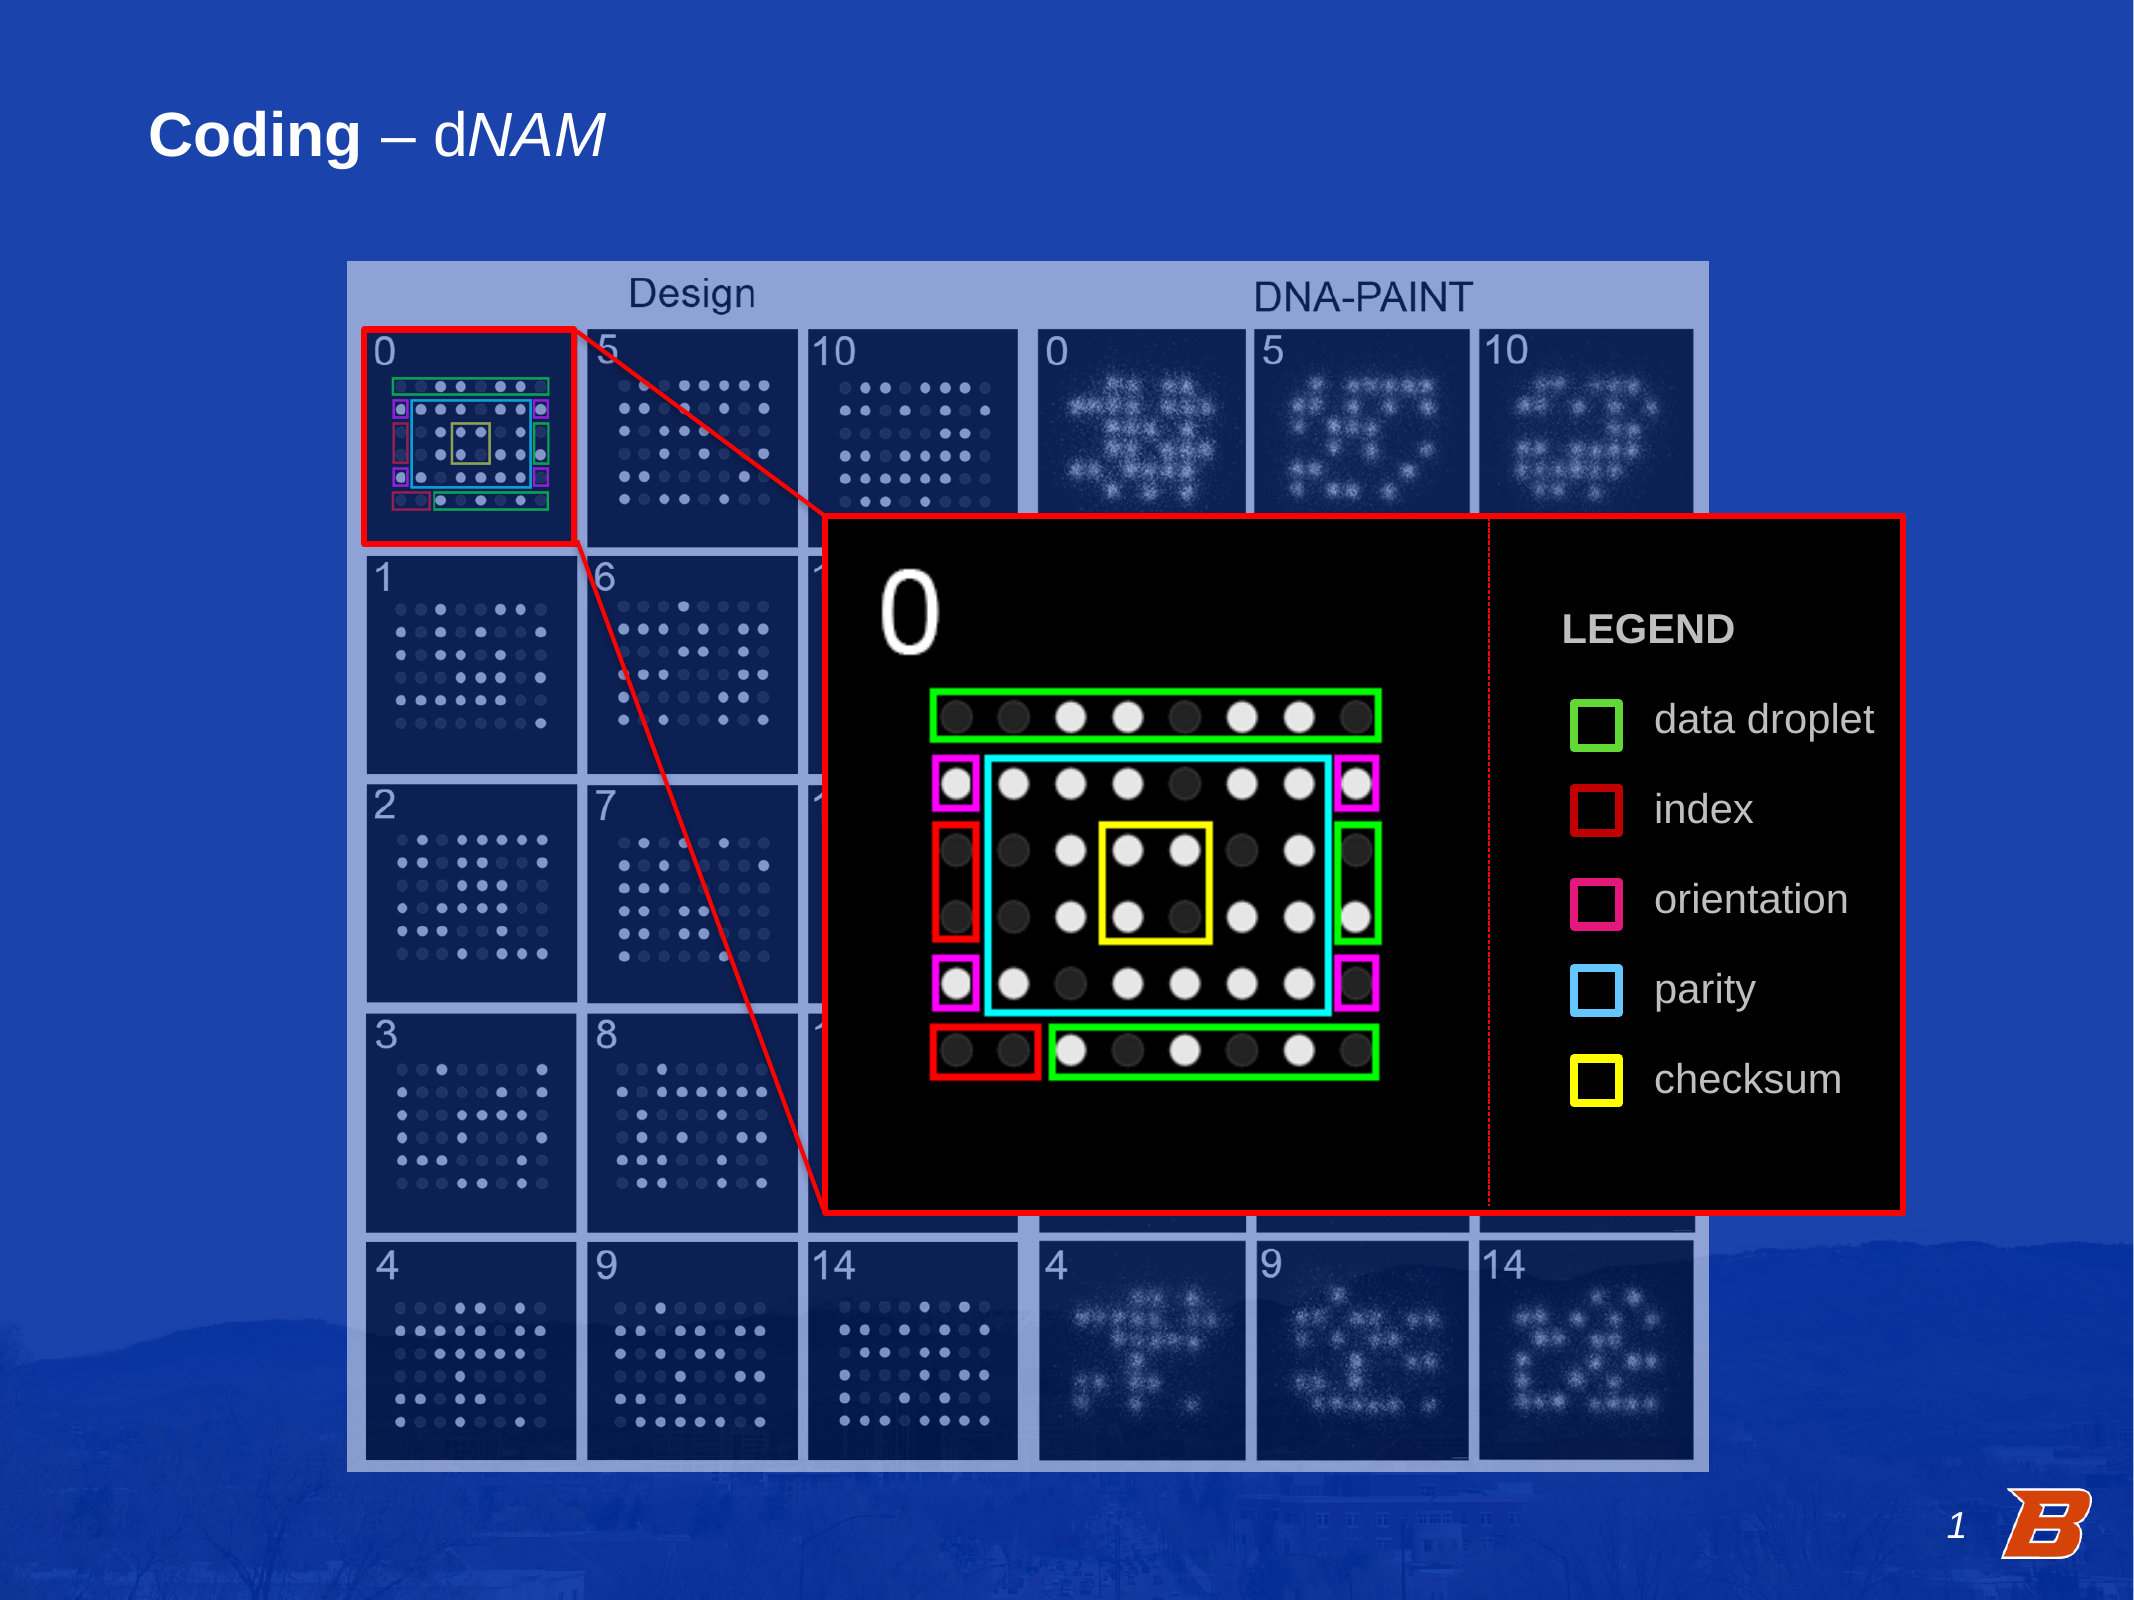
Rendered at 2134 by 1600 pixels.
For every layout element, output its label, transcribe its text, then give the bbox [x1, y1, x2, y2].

text_box [1715, 1160, 1905, 1215]
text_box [576, 540, 825, 1213]
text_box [576, 331, 825, 517]
text_box Coding – dNAM [143, 89, 2043, 173]
picture [0, 0, 2134, 1600]
text_box [1715, 514, 1905, 584]
slide_number 1 [1939, 1476, 2027, 1571]
text_box [1715, 584, 1951, 1101]
text_box LEGEND data droplet index orientation parity checksum [1715, 594, 1929, 1160]
